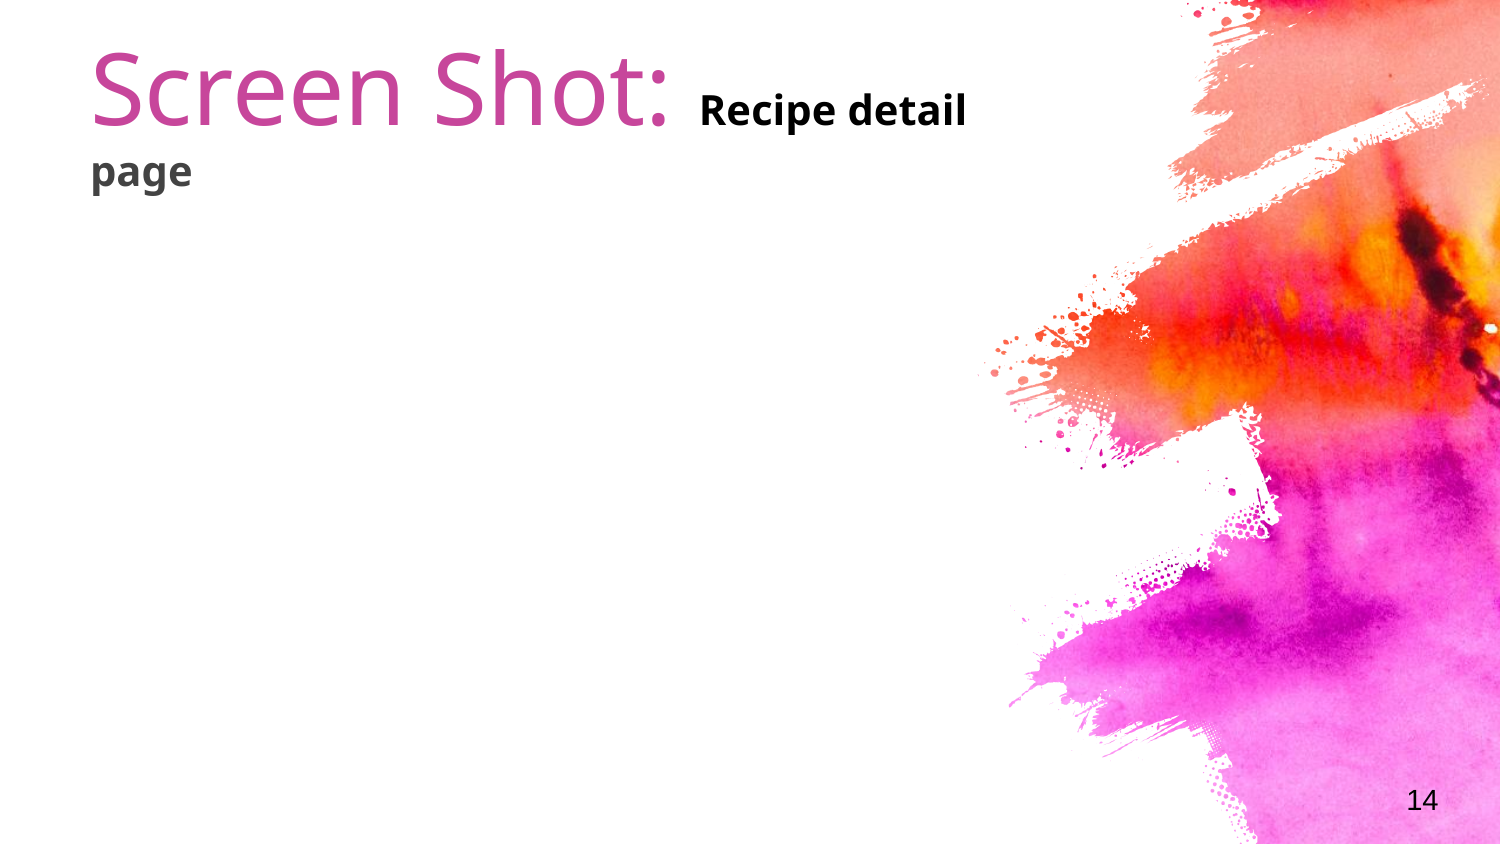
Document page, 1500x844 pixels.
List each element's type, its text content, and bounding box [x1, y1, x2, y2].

picture [0, 0, 1500, 844]
text_box Screen Shot: Recipe detail page [75, 76, 1027, 211]
slide_number 14 [1391, 766, 1482, 832]
